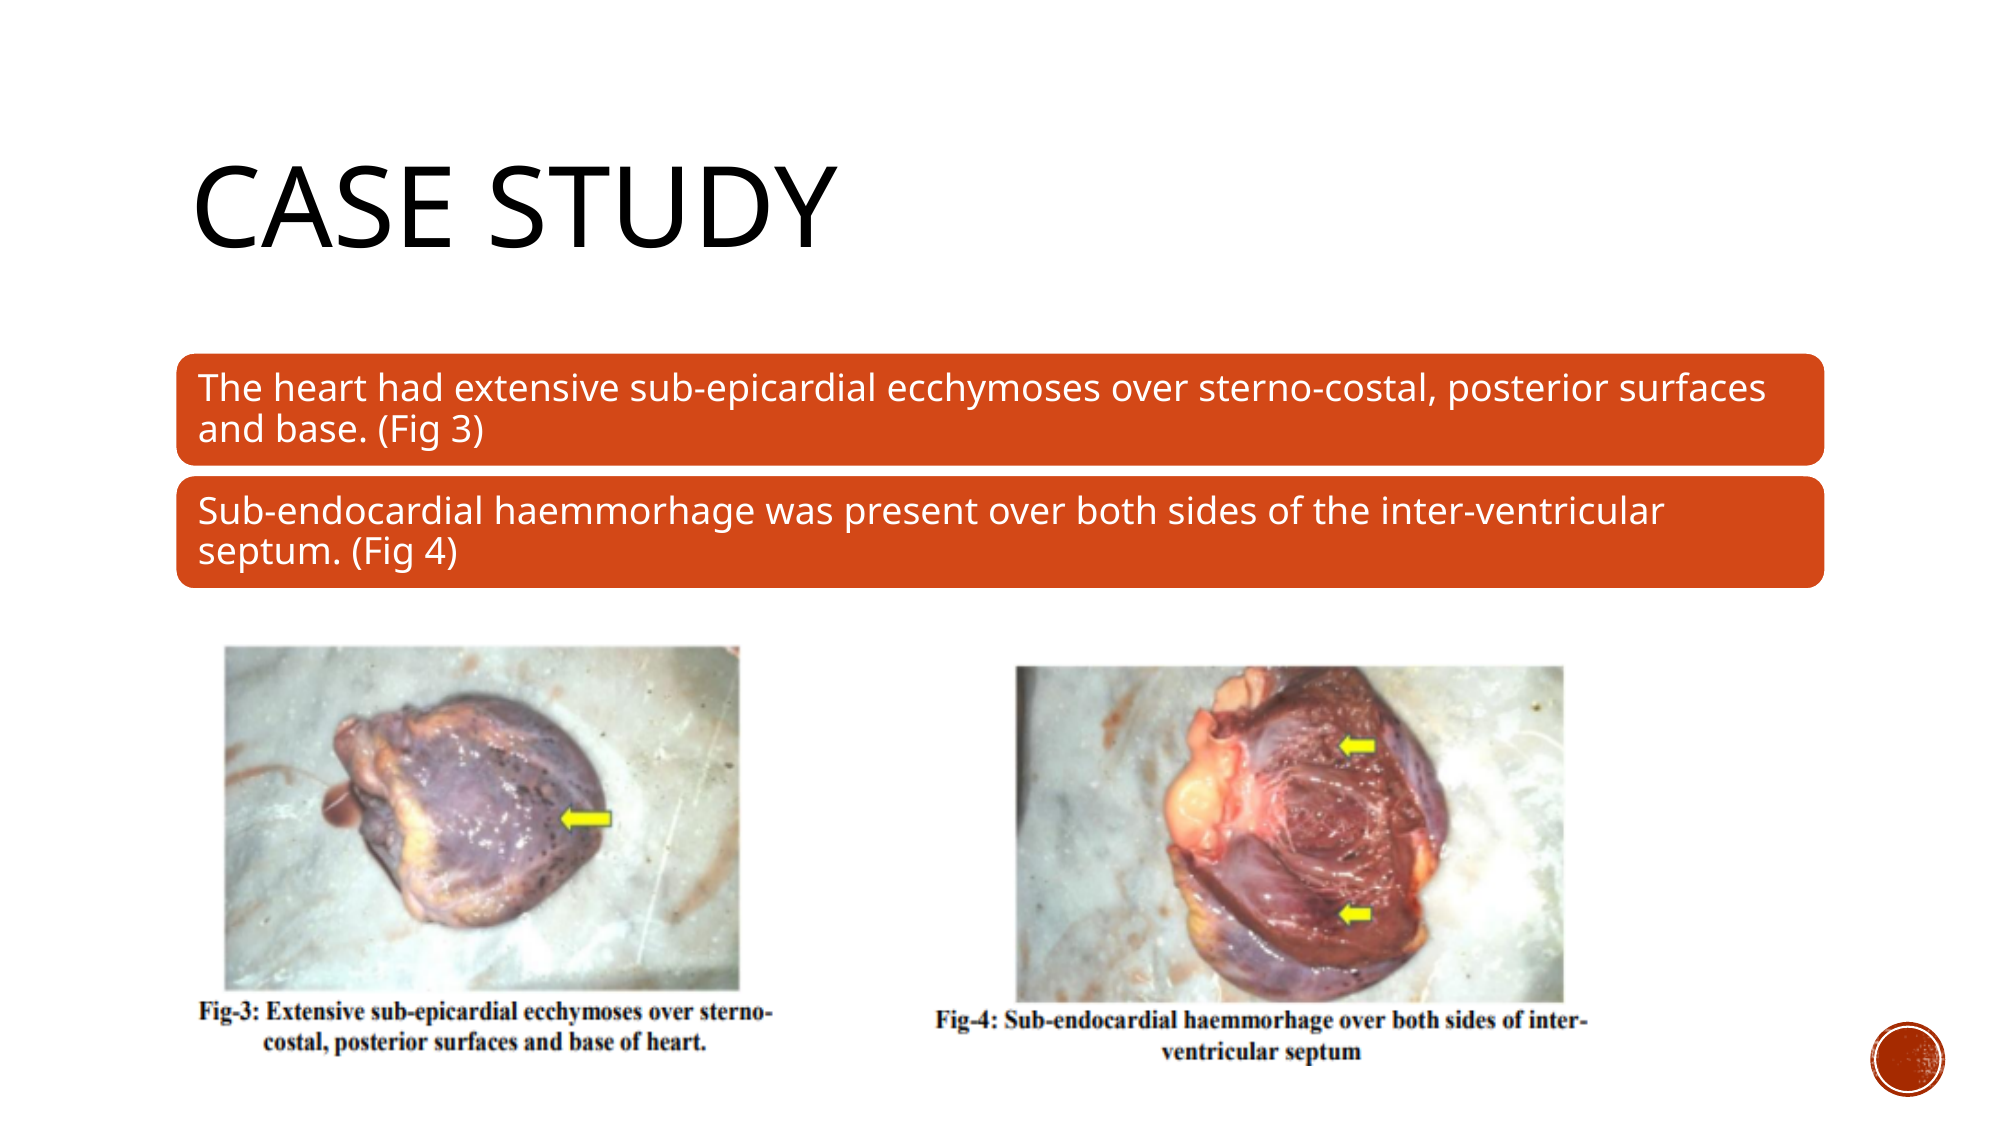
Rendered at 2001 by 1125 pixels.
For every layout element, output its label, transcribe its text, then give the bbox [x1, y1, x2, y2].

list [180, 353, 1822, 591]
title CASE STUDY [175, 79, 1826, 344]
picture [909, 649, 1667, 1066]
picture [165, 625, 845, 1081]
